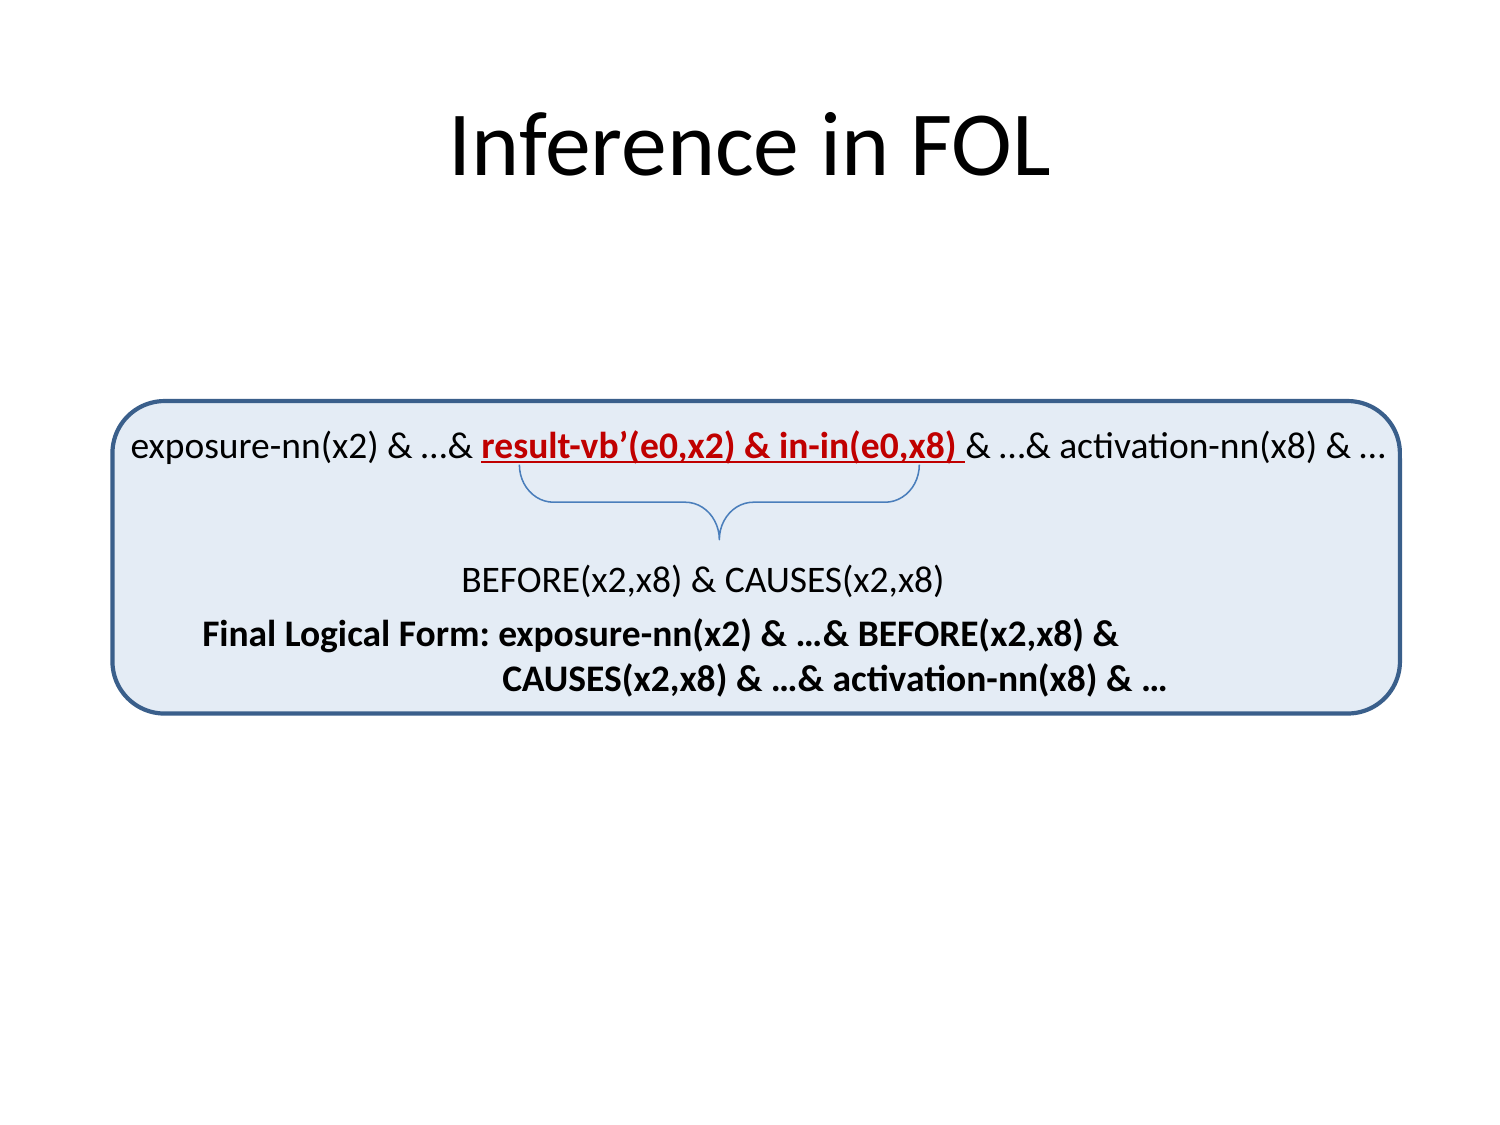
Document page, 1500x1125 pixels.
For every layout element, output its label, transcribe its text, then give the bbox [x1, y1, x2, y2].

text_box BEFORE(x2,x8) & CAUSES(x2,x8) [446, 547, 972, 601]
text_box [110, 474, 1403, 716]
text_box [128, 398, 1385, 413]
text_box Final Logical Form: exposure-nn(x2) & …& BEFORE(x2,x8) & CAUSES(x2,x8) & …& activation-nn(x8) & … [187, 601, 1363, 751]
title Inference in FOL [75, 45, 1425, 233]
text_box [518, 464, 921, 541]
text_box exposure-nn(x2) & …& result-vb’(e0,x2) & in-in(e0,x8) & …& activation-nn(x8) & … [40, 413, 1416, 474]
